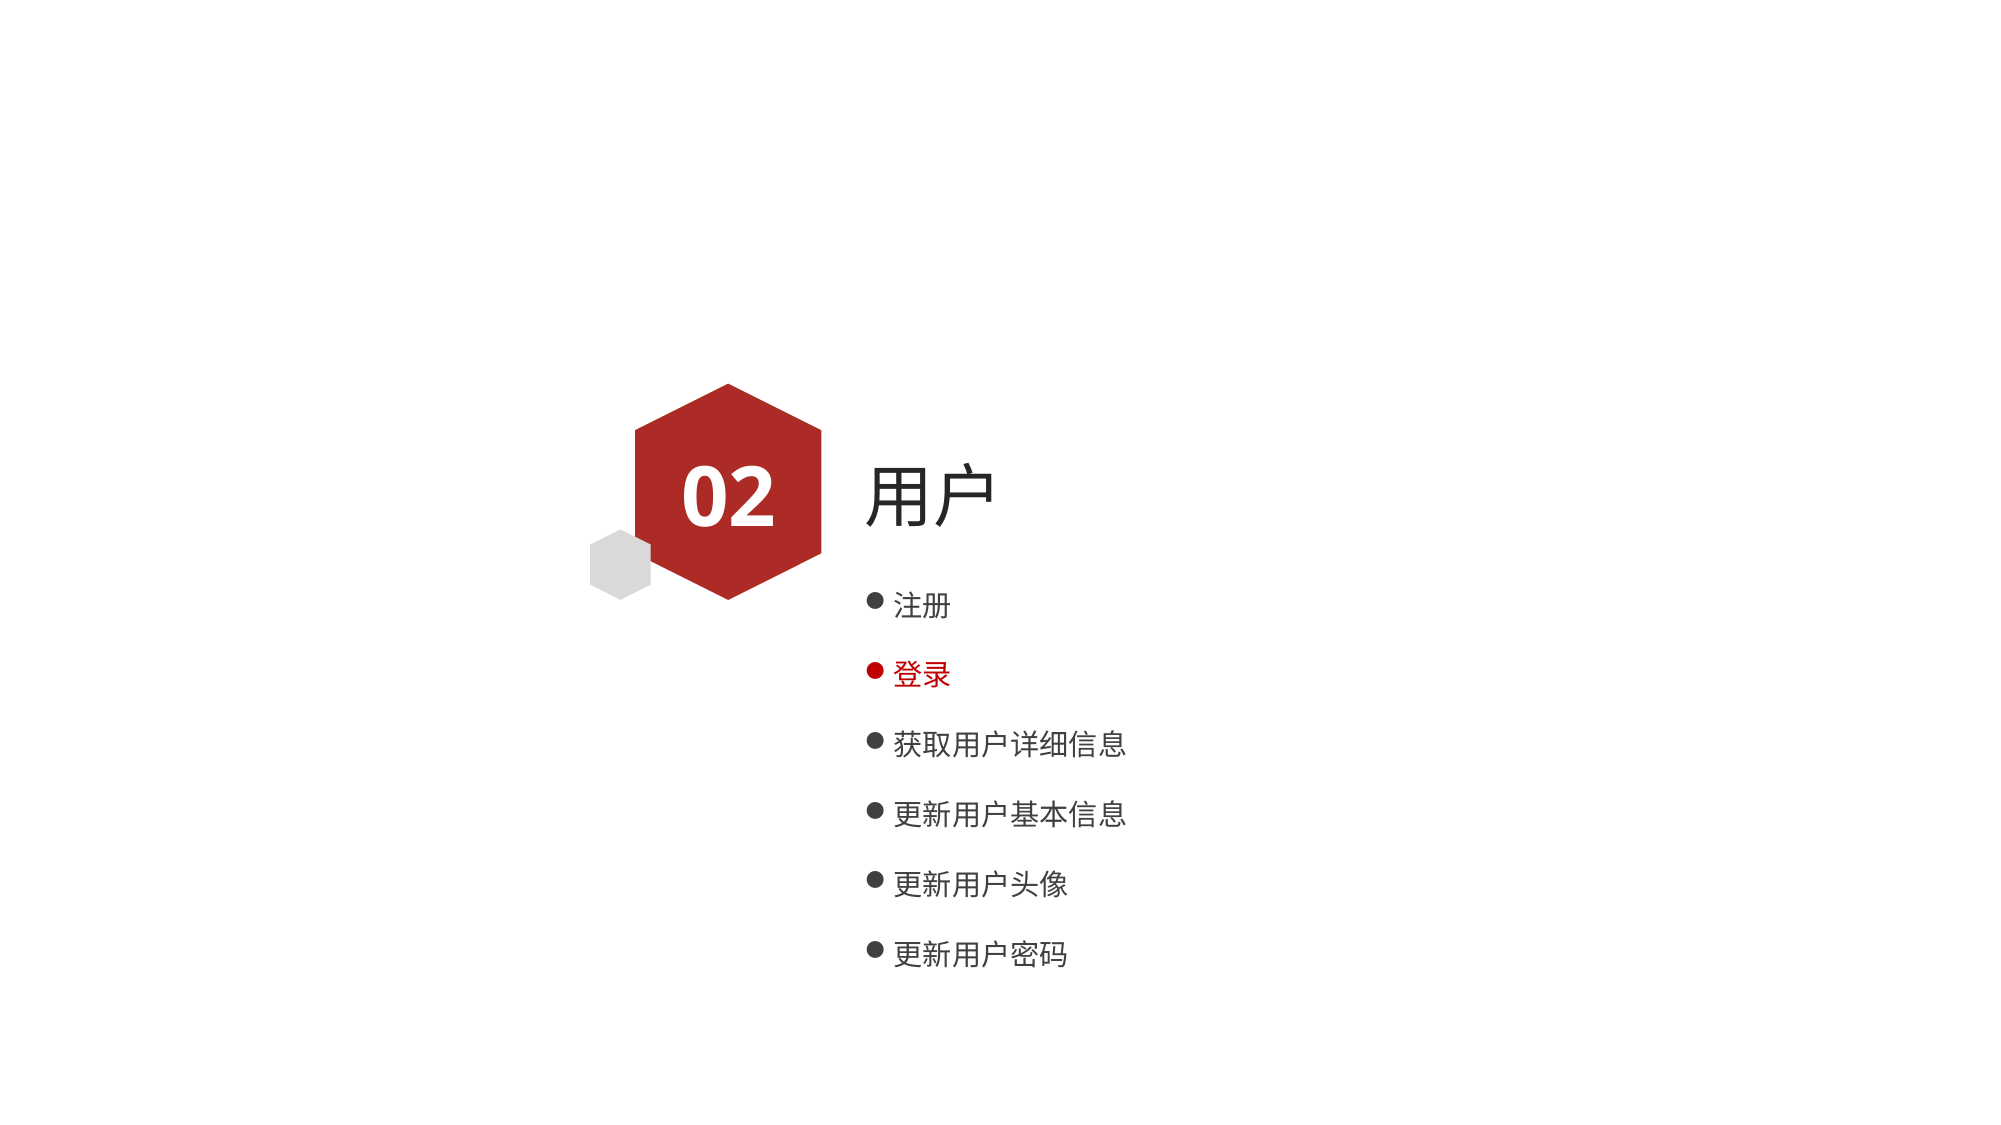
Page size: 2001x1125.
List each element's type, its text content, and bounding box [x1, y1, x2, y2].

text_box 注册 登录 获取用户详细信息 更新用户基本信息 更新用户头像 更新用户密码 [849, 544, 1164, 979]
list 02 [636, 404, 822, 594]
title 用户 [849, 454, 1698, 545]
